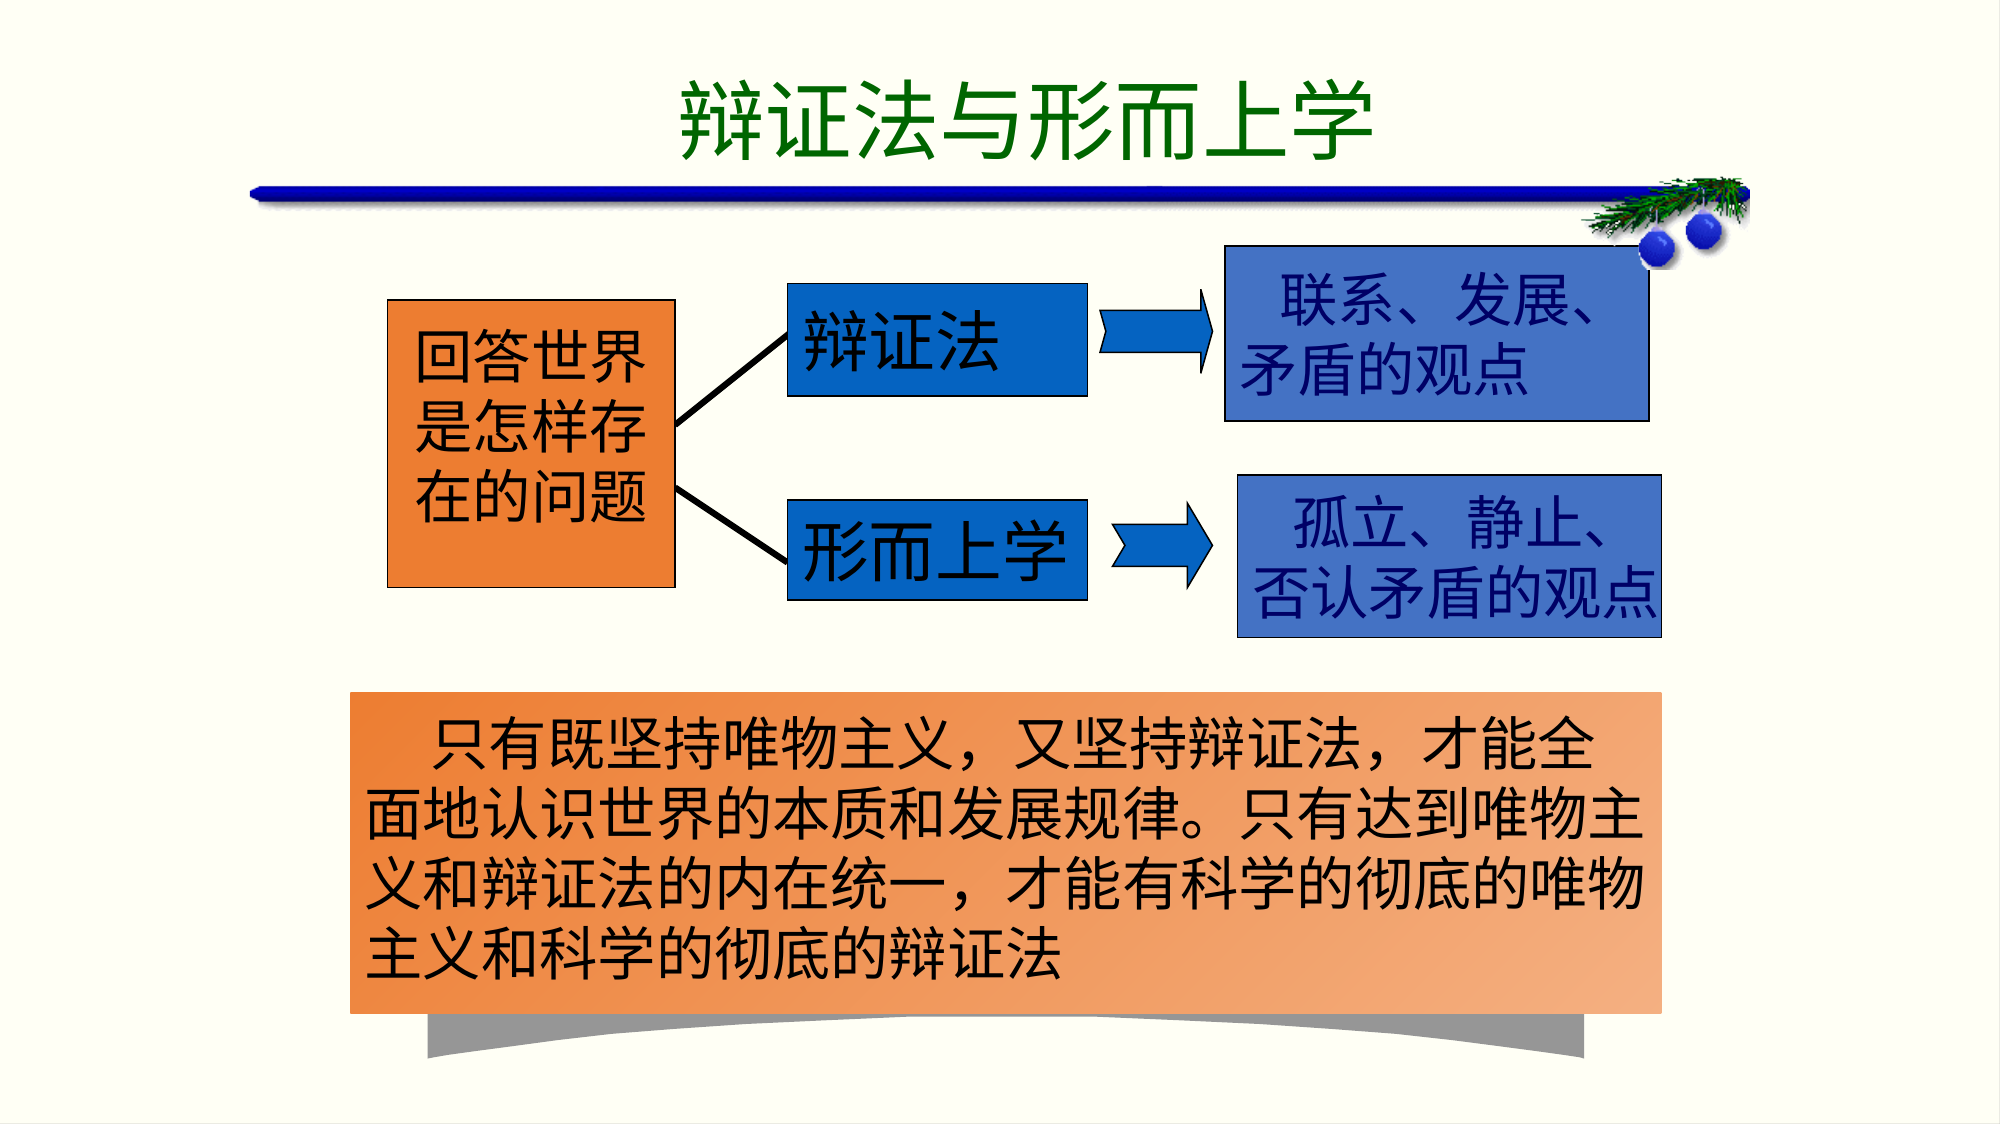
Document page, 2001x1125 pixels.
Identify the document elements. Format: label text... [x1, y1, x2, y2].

text_box 孤立、静止、 否认矛盾的观点 [1237, 474, 1662, 638]
text_box 辩证法与形而上学 [662, 62, 1350, 172]
text_box [1100, 289, 1213, 374]
text_box 辩证法 [787, 283, 1088, 396]
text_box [249, 172, 1750, 270]
text_box 联系、发展、 矛盾的观点 [1224, 270, 1649, 421]
text_box 形而上学 [787, 500, 1088, 600]
text_box [387, 299, 675, 588]
text_box [1112, 503, 1213, 588]
picture [0, 0, 2001, 1125]
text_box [349, 692, 1663, 1059]
text_box 回答世界是怎样存在的问题 [399, 312, 675, 538]
